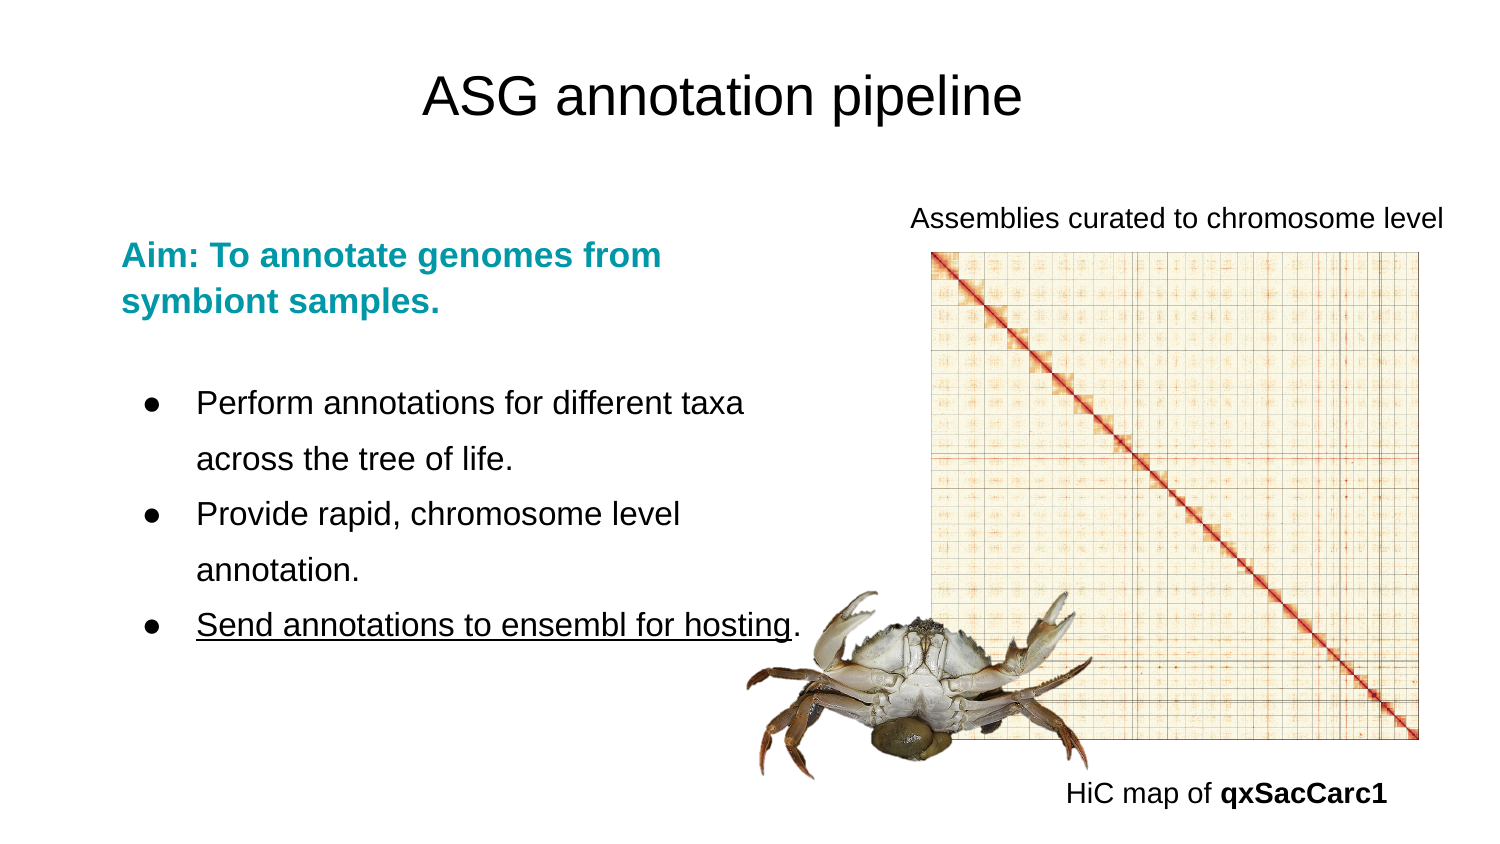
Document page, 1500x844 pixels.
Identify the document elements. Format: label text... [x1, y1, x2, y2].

text_box HiC map of qxSacCarc1 [1116, 759, 1437, 825]
text_box Assemblies curated to chromosome level [895, 184, 1463, 250]
picture [724, 252, 1419, 844]
title ASG annotation pipeline [406, 50, 1040, 145]
list Aim: To annotate genomes from symbiont samples. Perform annotations for different taxa across the tree of life. Provide rapid, chromosome level annotation. Send annotations to ensembl for hosting. [106, 214, 828, 702]
